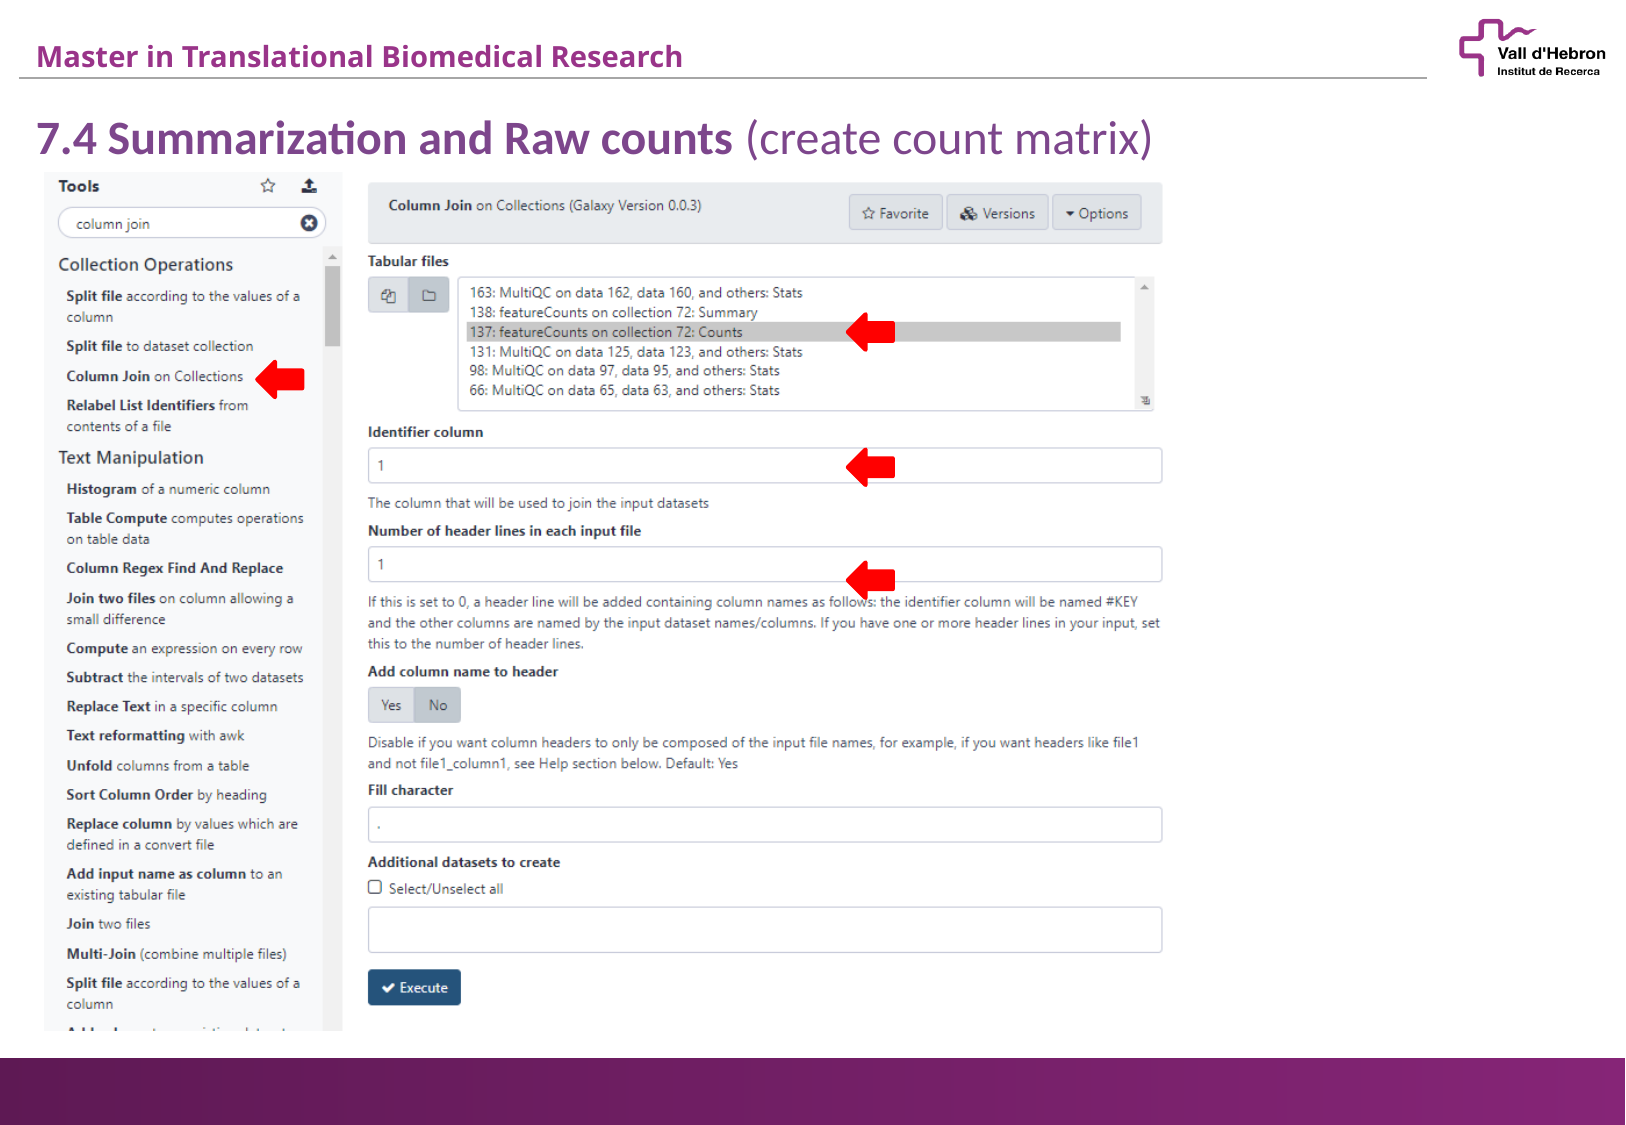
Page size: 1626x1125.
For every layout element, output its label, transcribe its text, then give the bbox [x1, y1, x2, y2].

text_box 7.4 Summarization and Raw counts (create count matrix) [21, 99, 1439, 172]
picture [1458, 18, 1606, 77]
picture [44, 172, 1188, 1031]
text_box [81, 45, 1544, 233]
